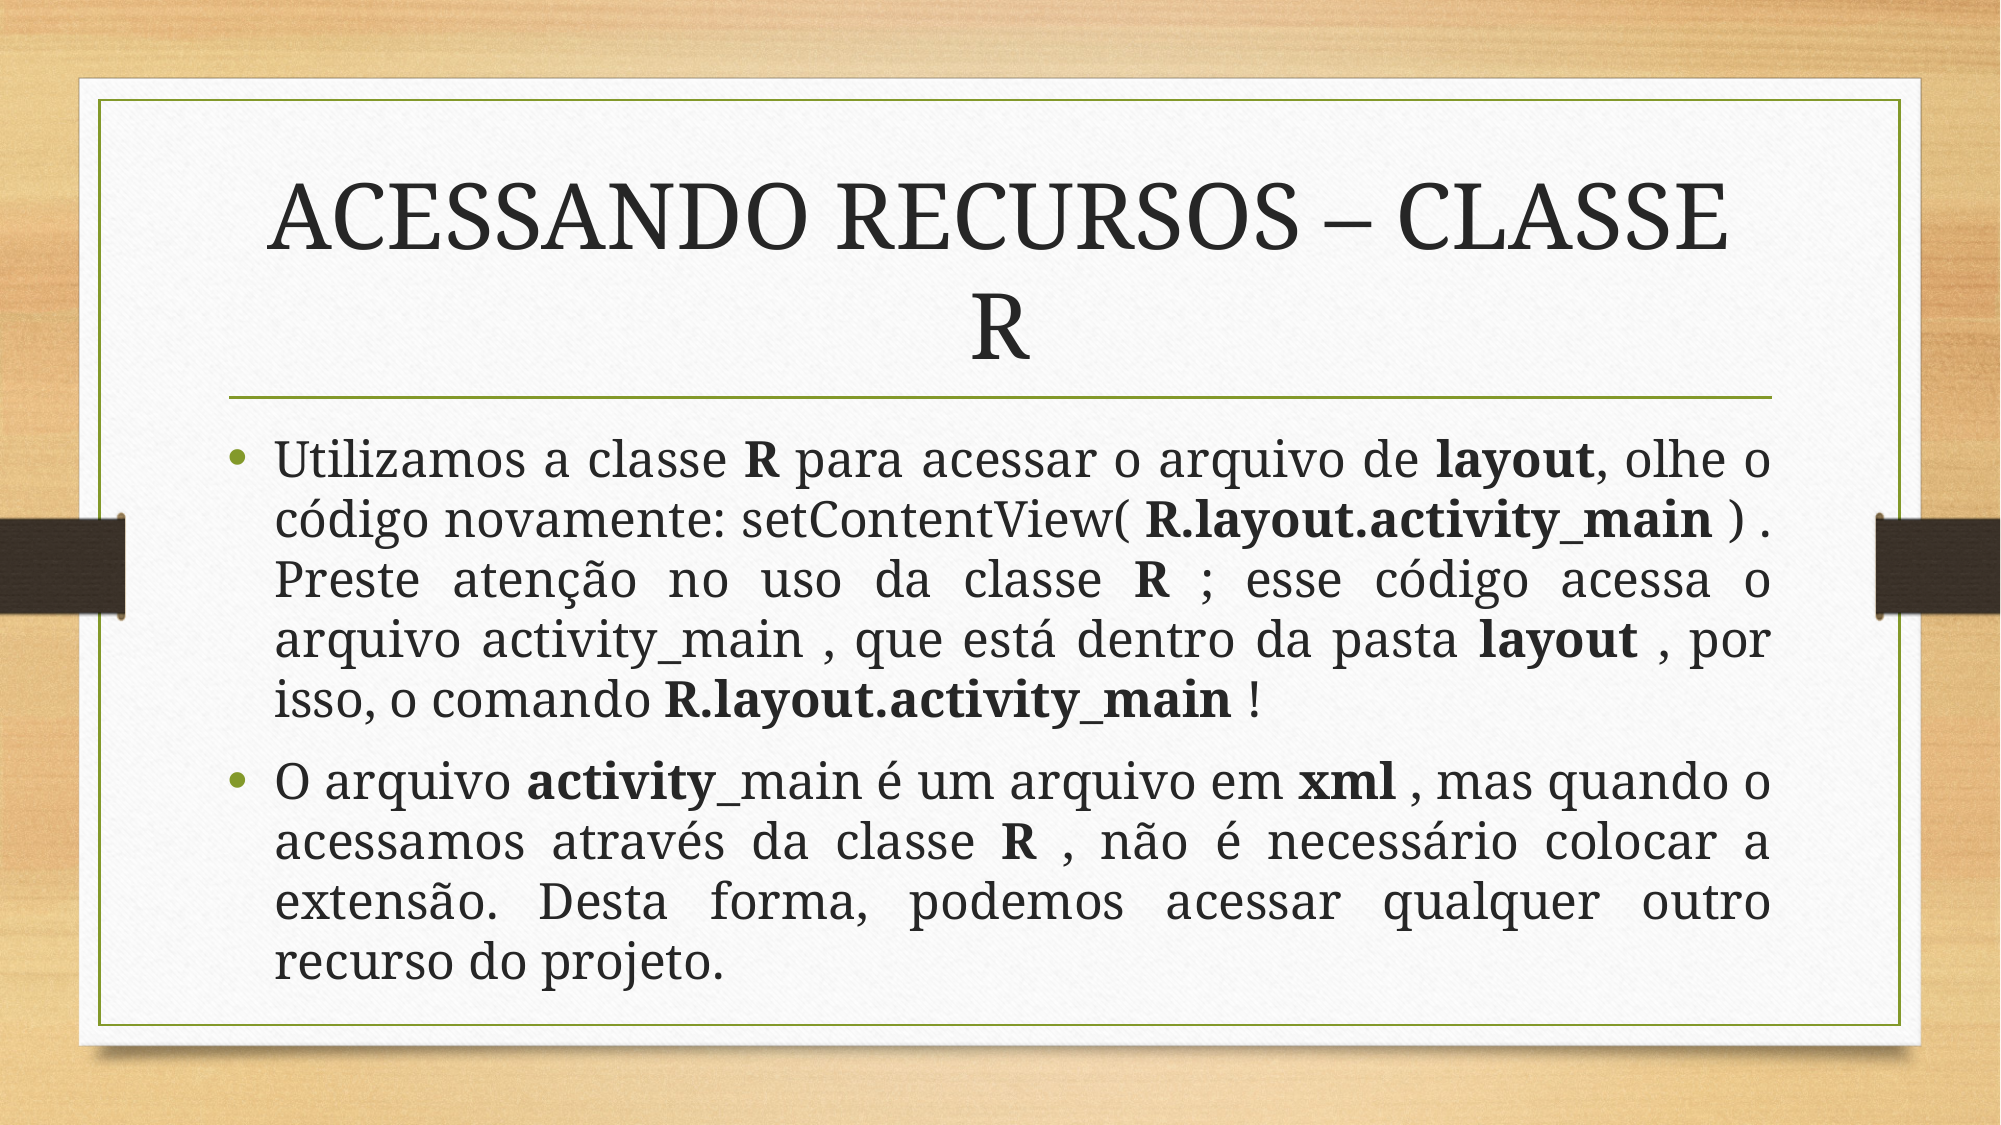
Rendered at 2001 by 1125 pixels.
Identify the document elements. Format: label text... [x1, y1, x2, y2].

list Utilizamos a classe R para acessar o arquivo de layout, olhe o código novamente: setContentView( R.layout.activity_main ) . Preste atenção no uso da classe R ; esse código acessa o arquivo activity_main , que está dentro da pasta layout , por isso, o comando R.layout.activity_main ! O arquivo activity_main é um arquivo em xml , mas quando o acessamos através da classe R , não é necessário colocar a extensão. Desta forma, podemos acessar qualquer outro recurso do projeto. [212, 419, 1788, 964]
picture [0, 0, 2001, 1125]
title ACESSANDO RECURSOS – CLASSE R [212, 161, 1788, 375]
